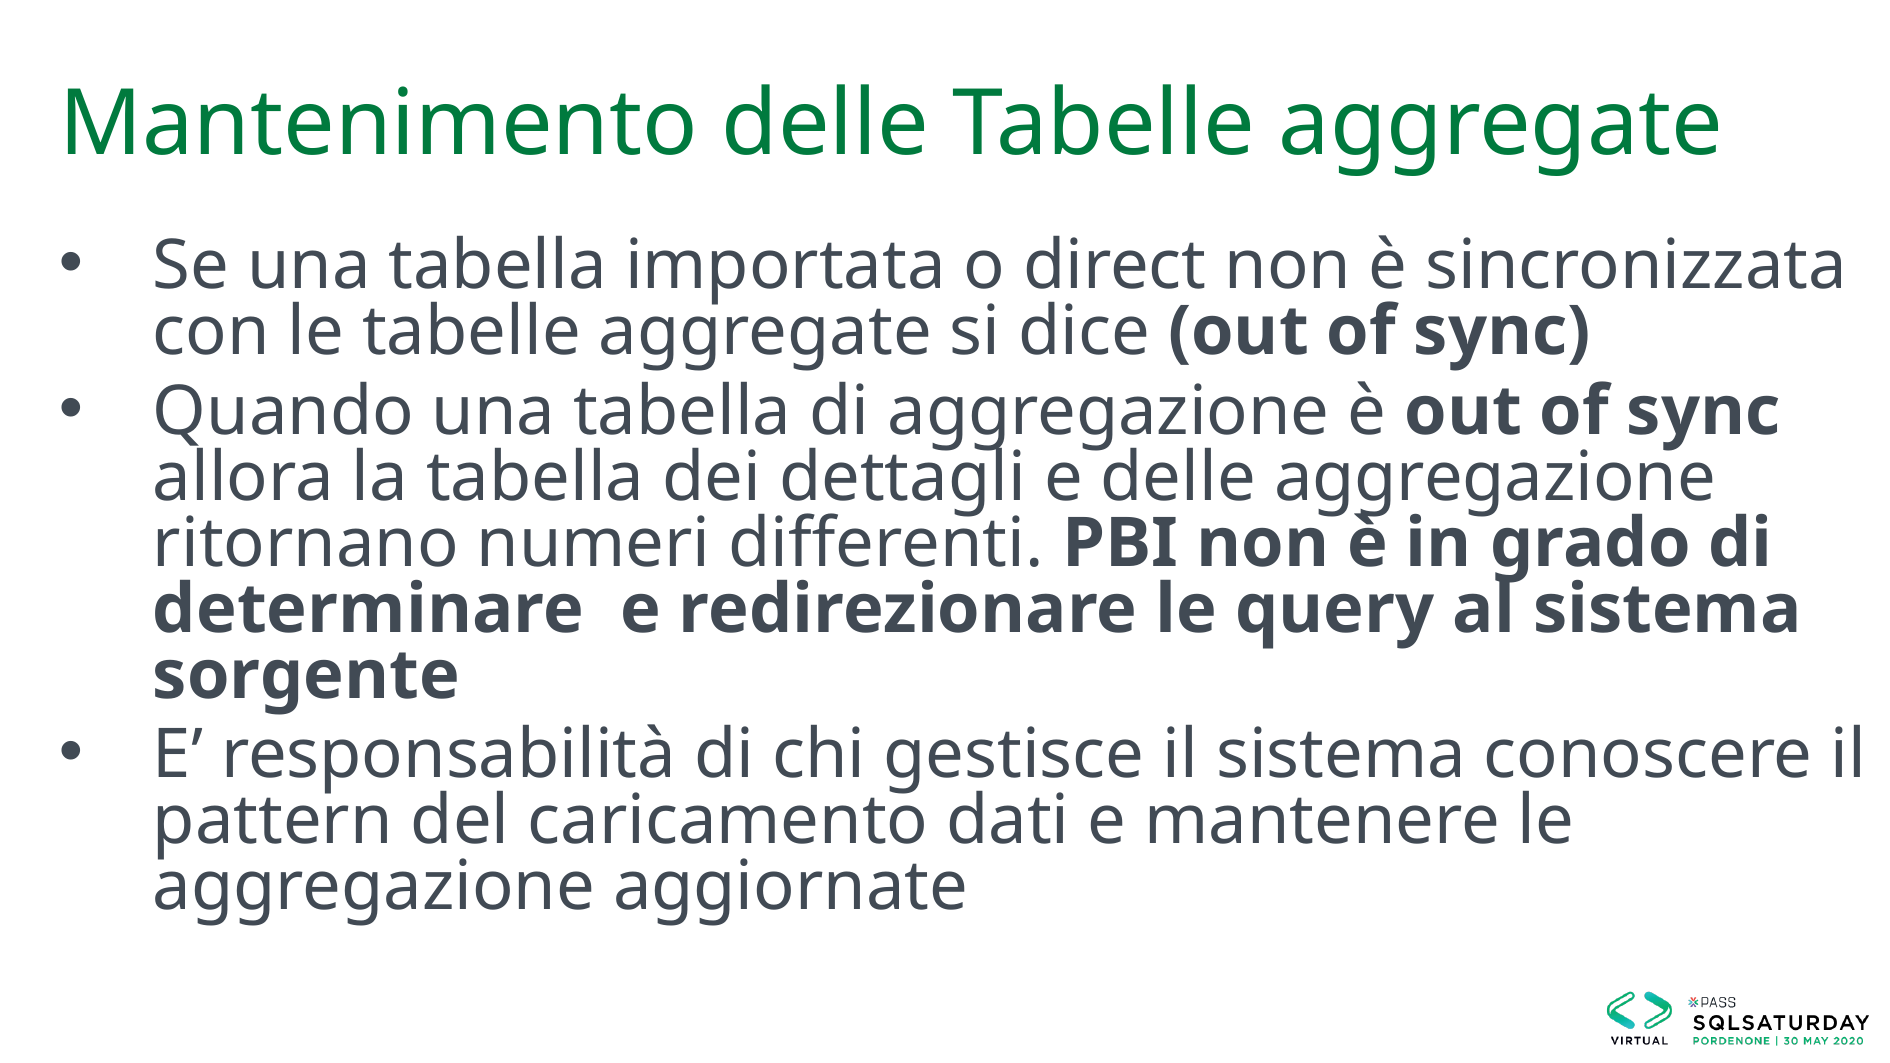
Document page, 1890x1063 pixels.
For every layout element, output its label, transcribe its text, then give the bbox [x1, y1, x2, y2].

title Mantenimento delle Tabelle aggregate [59, 59, 1831, 178]
picture [1578, 1004, 1890, 1063]
list Se una tabella importata o direct non è sincronizzata con le tabelle aggregate si dice (out of sync) Quando una tabella di aggregazione è out of sync allora la tabella dei dettagli e delle aggregazione ritornano numeri differenti. PBI non è in grado di determinare e redirezionare le query al sistema sorgente E’ responsabilità di chi gestisce il sistema conoscere il pattern del caricamento dati e mantenere le aggregazione aggiornate [59, 236, 1890, 1004]
